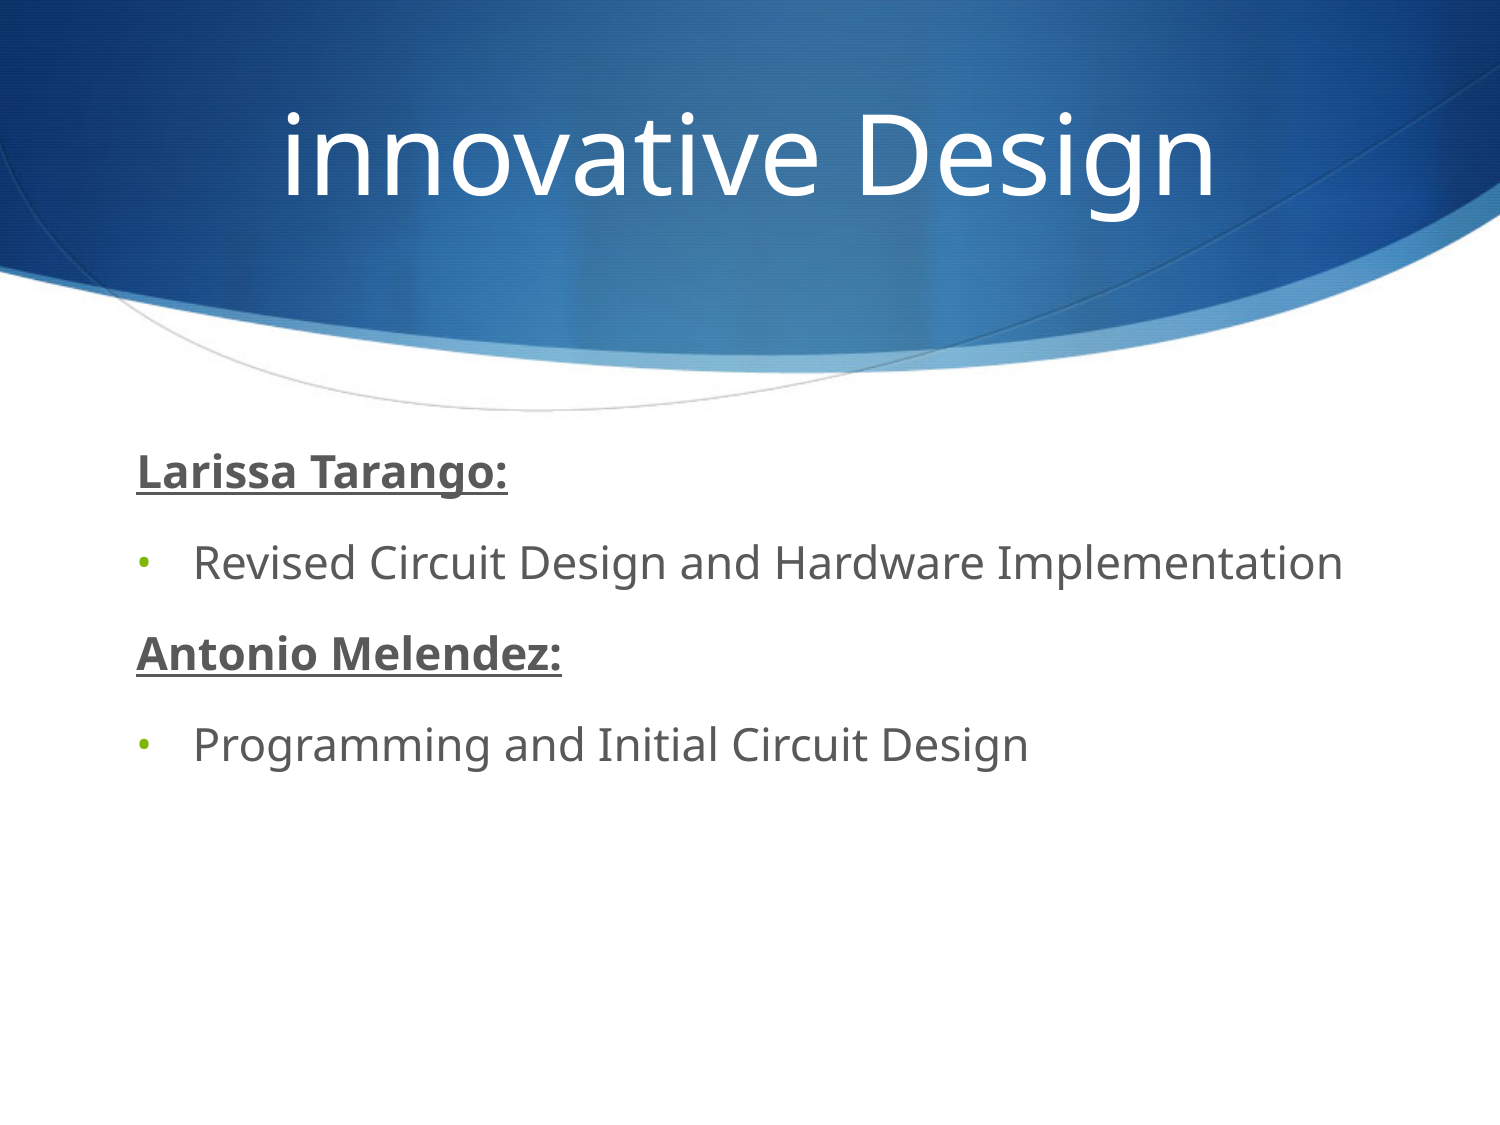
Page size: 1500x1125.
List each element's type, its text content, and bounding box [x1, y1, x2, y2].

list Larissa Tarango: Revised Circuit Design and Hardware Implementation Antonio Melendez: Programming and Initial Circuit Design [121, 441, 1379, 978]
title innovative Design [75, 56, 1425, 245]
picture [0, 0, 1500, 1125]
